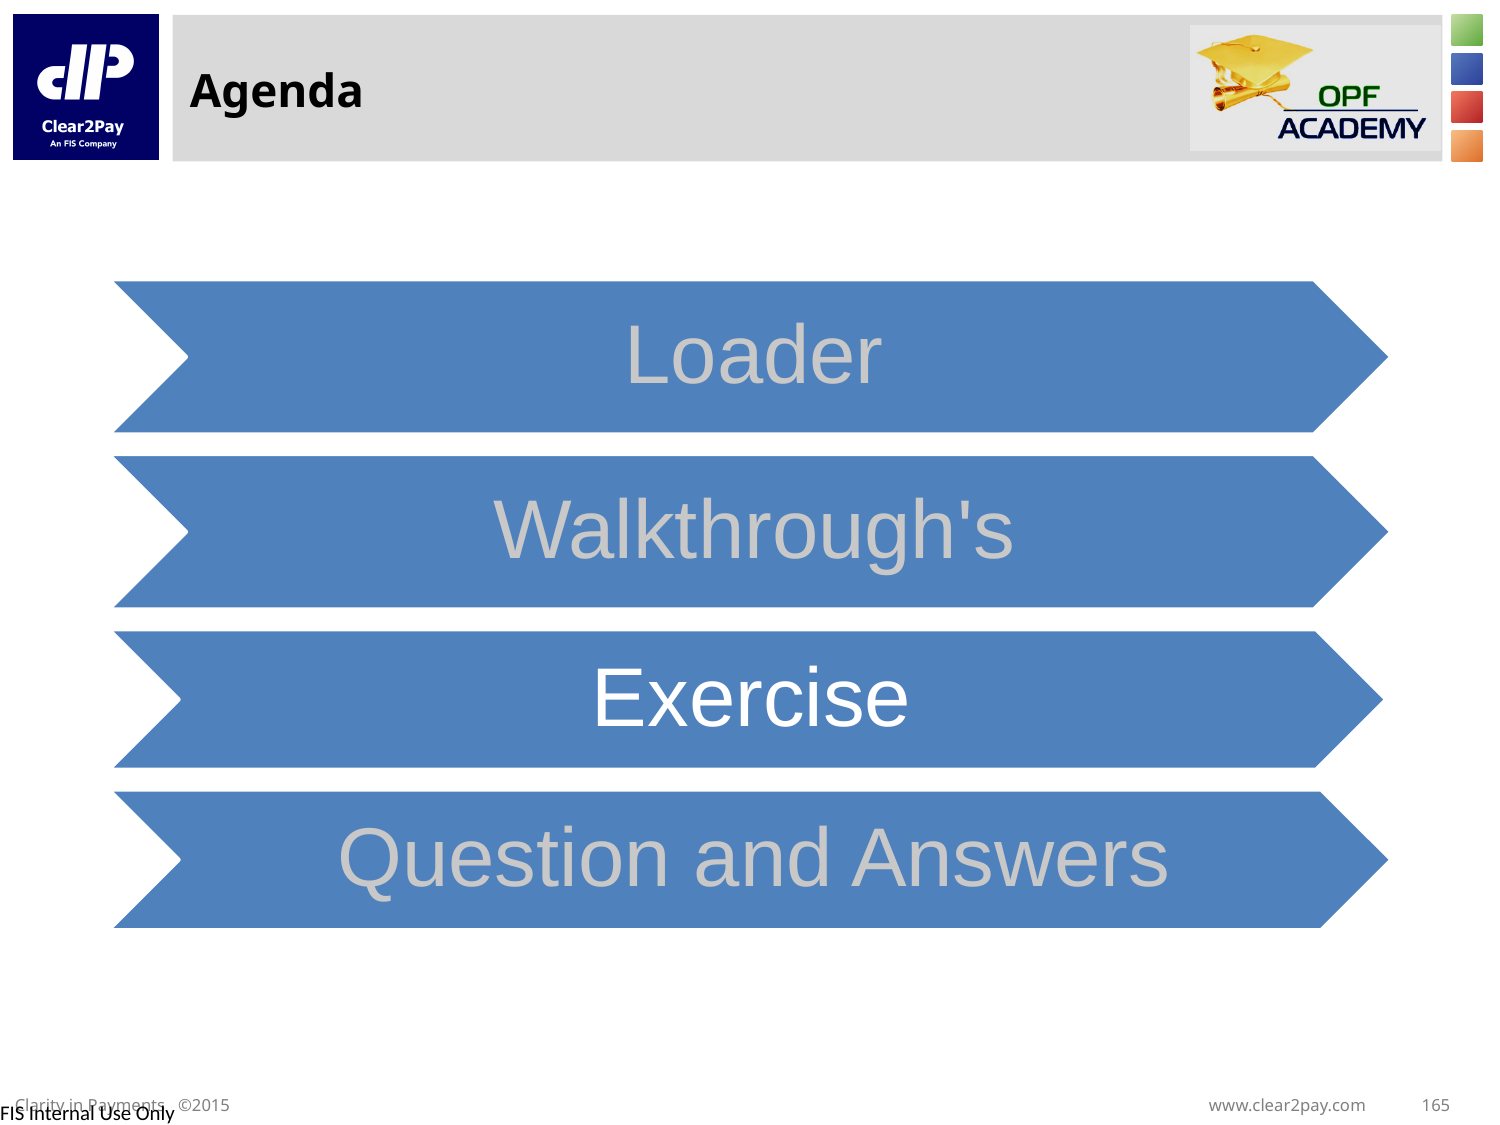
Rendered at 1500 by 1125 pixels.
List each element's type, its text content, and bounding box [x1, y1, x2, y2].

picture [1190, 25, 1441, 151]
picture [13, 14, 159, 160]
title Agenda [174, 24, 1128, 154]
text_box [94, 278, 1406, 931]
